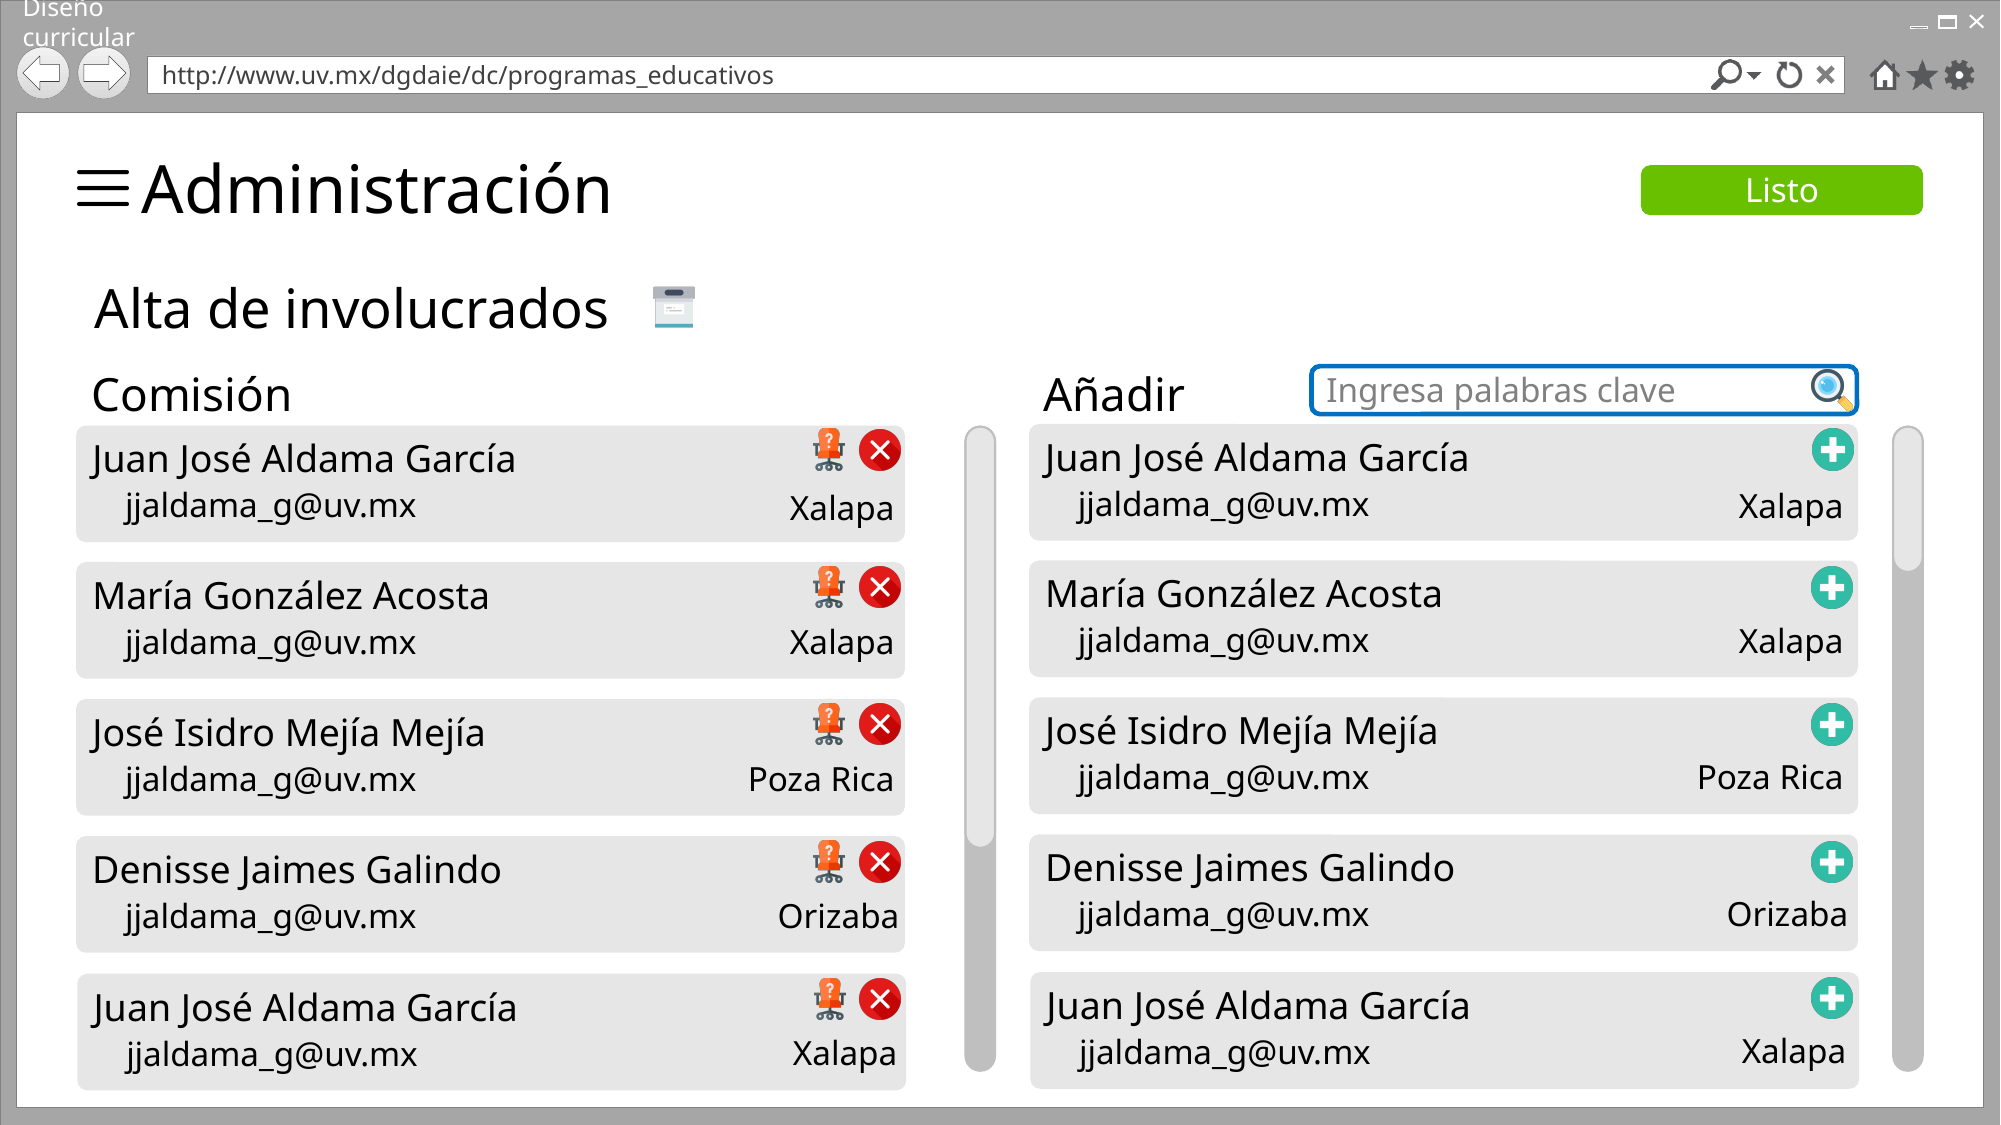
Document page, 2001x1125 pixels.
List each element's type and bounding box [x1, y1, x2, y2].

text_box [0, 0, 2000, 1125]
text_box [77, 700, 904, 815]
picture [1811, 566, 1853, 609]
text_box [1030, 835, 1857, 951]
text_box [77, 837, 904, 952]
picture [808, 840, 850, 883]
text_box [1030, 425, 1857, 540]
picture [858, 566, 901, 608]
picture [77, 162, 129, 214]
picture [808, 566, 850, 608]
picture [858, 978, 901, 1020]
text_box [78, 974, 906, 1090]
picture [808, 428, 850, 471]
text_box [1893, 426, 1923, 1071]
text_box [1030, 561, 1857, 677]
picture [652, 286, 695, 328]
picture [858, 703, 901, 745]
text_box [77, 426, 904, 542]
picture [858, 429, 901, 471]
picture [858, 840, 901, 883]
text_box [1311, 366, 1857, 415]
text_box [1031, 973, 1859, 1088]
picture [1812, 428, 1854, 471]
picture [809, 978, 851, 1020]
picture [1811, 977, 1853, 1020]
text_box [965, 426, 995, 1071]
text_box [1030, 698, 1857, 814]
picture [1811, 703, 1853, 746]
text_box [77, 563, 904, 678]
picture [1811, 840, 1853, 883]
text_box [1641, 166, 1923, 215]
picture [808, 703, 850, 745]
